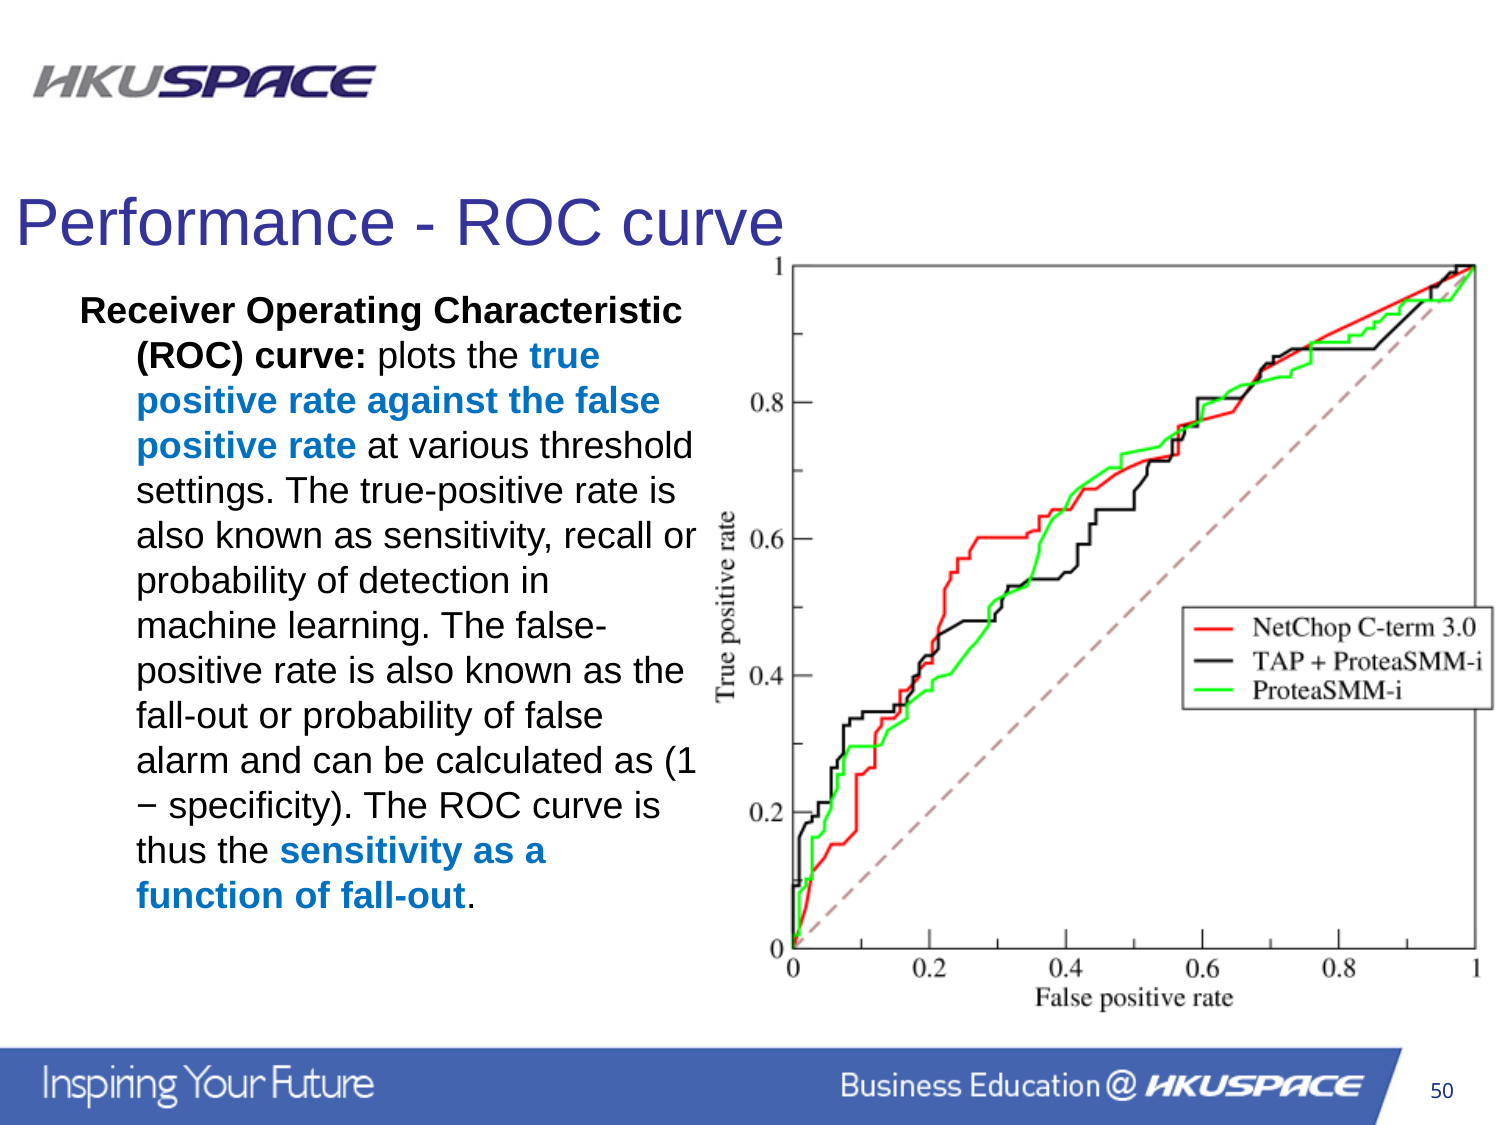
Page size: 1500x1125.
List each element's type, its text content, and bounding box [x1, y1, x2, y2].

text_box Receiver Operating Characteristic (ROC) curve: plots the true positive rate against the false positive rate at various threshold settings. The true-positive rate is also known as sensitivity, recall or probability of detection in machine learning. The false-positive rate is also known as the fall-out or probability of false alarm and can be calculated as (1 − specificity). The ROC curve is thus the sensitivity as a function of fall-out. [64, 278, 709, 929]
picture [0, 0, 1500, 1125]
title Performance - ROC curve [0, 101, 1325, 266]
slide_number 50 [1415, 1070, 1499, 1125]
